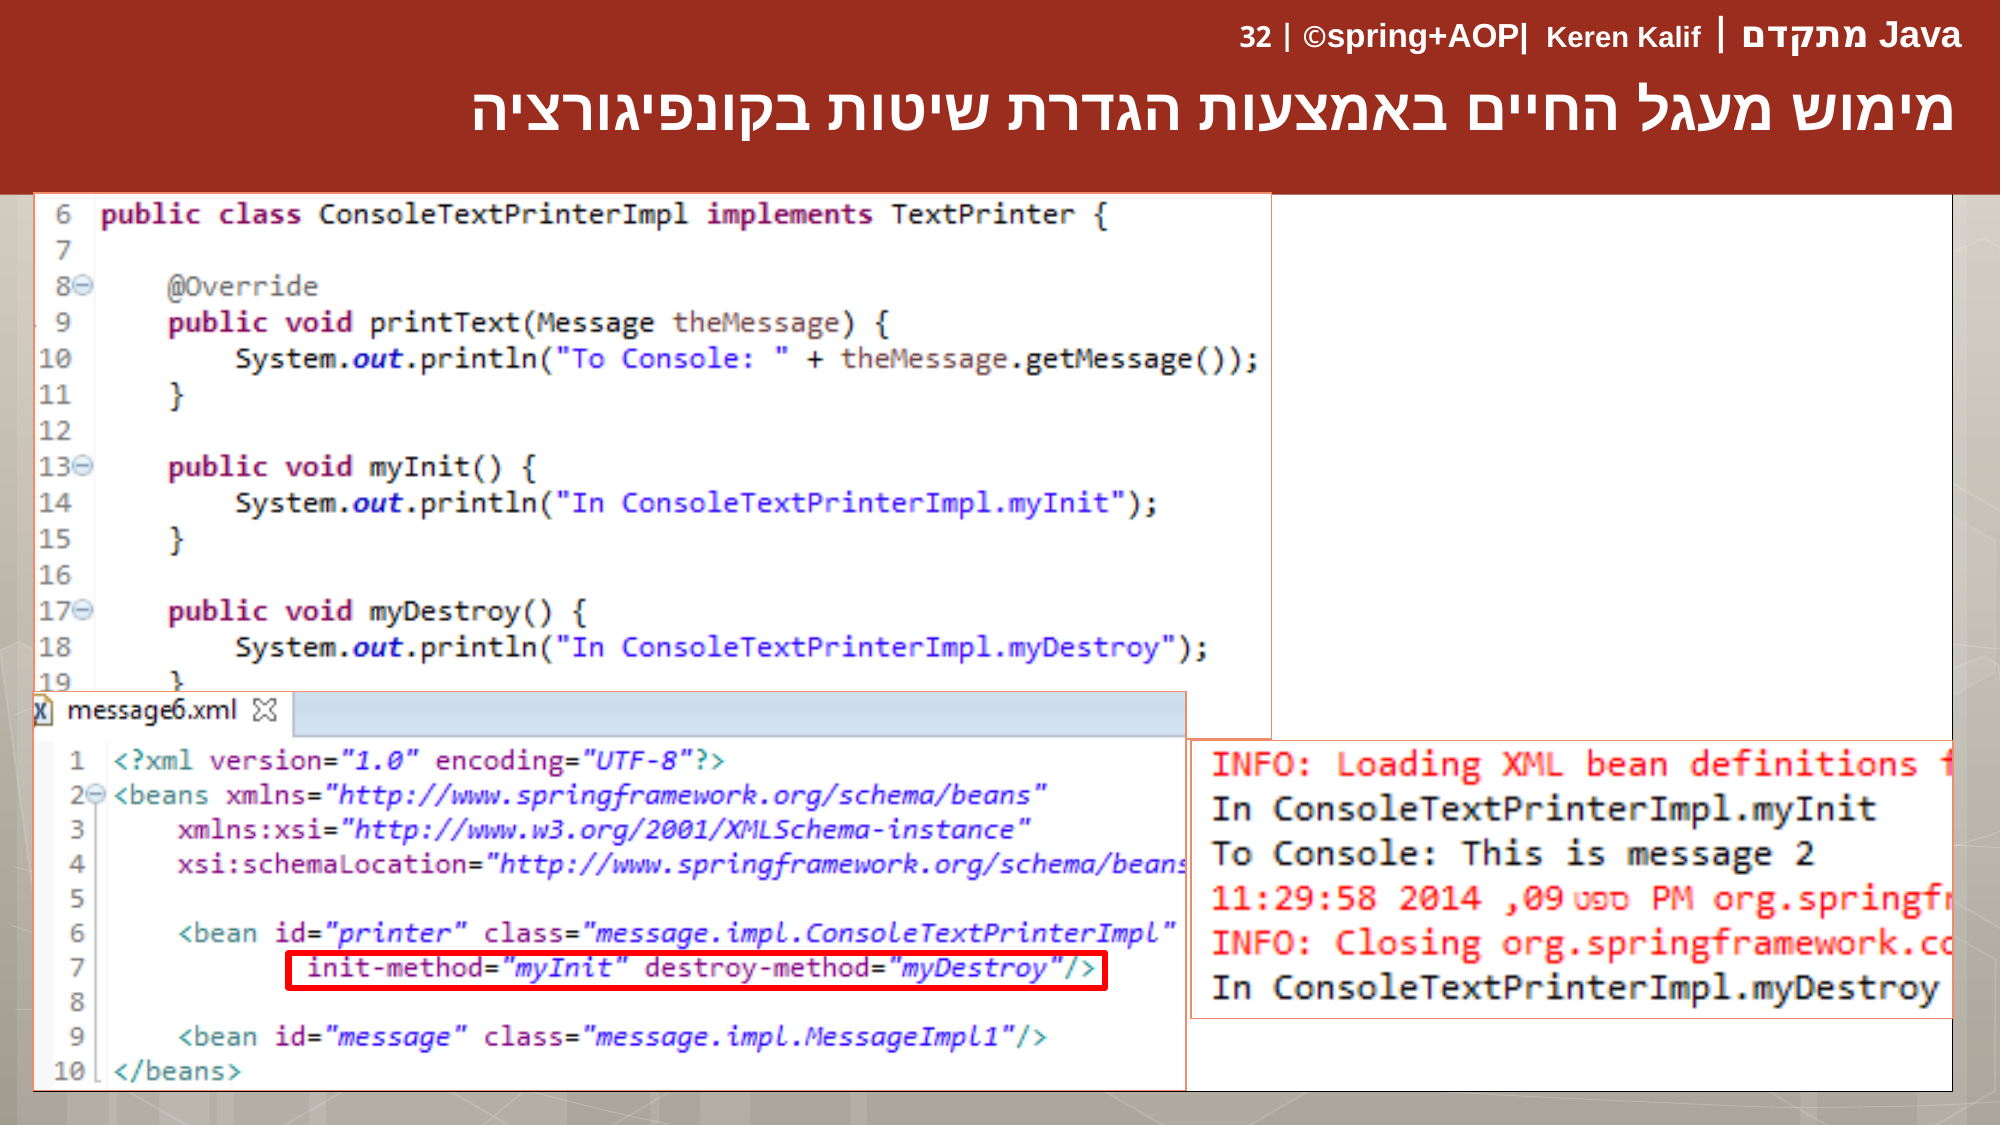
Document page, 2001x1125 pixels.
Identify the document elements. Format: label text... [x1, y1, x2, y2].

picture [33, 193, 1271, 1091]
title מימוש מעגל החיים באמצעות הגדרת שיטות בקונפיגורציה [0, 64, 1973, 187]
picture [1191, 741, 1953, 1018]
